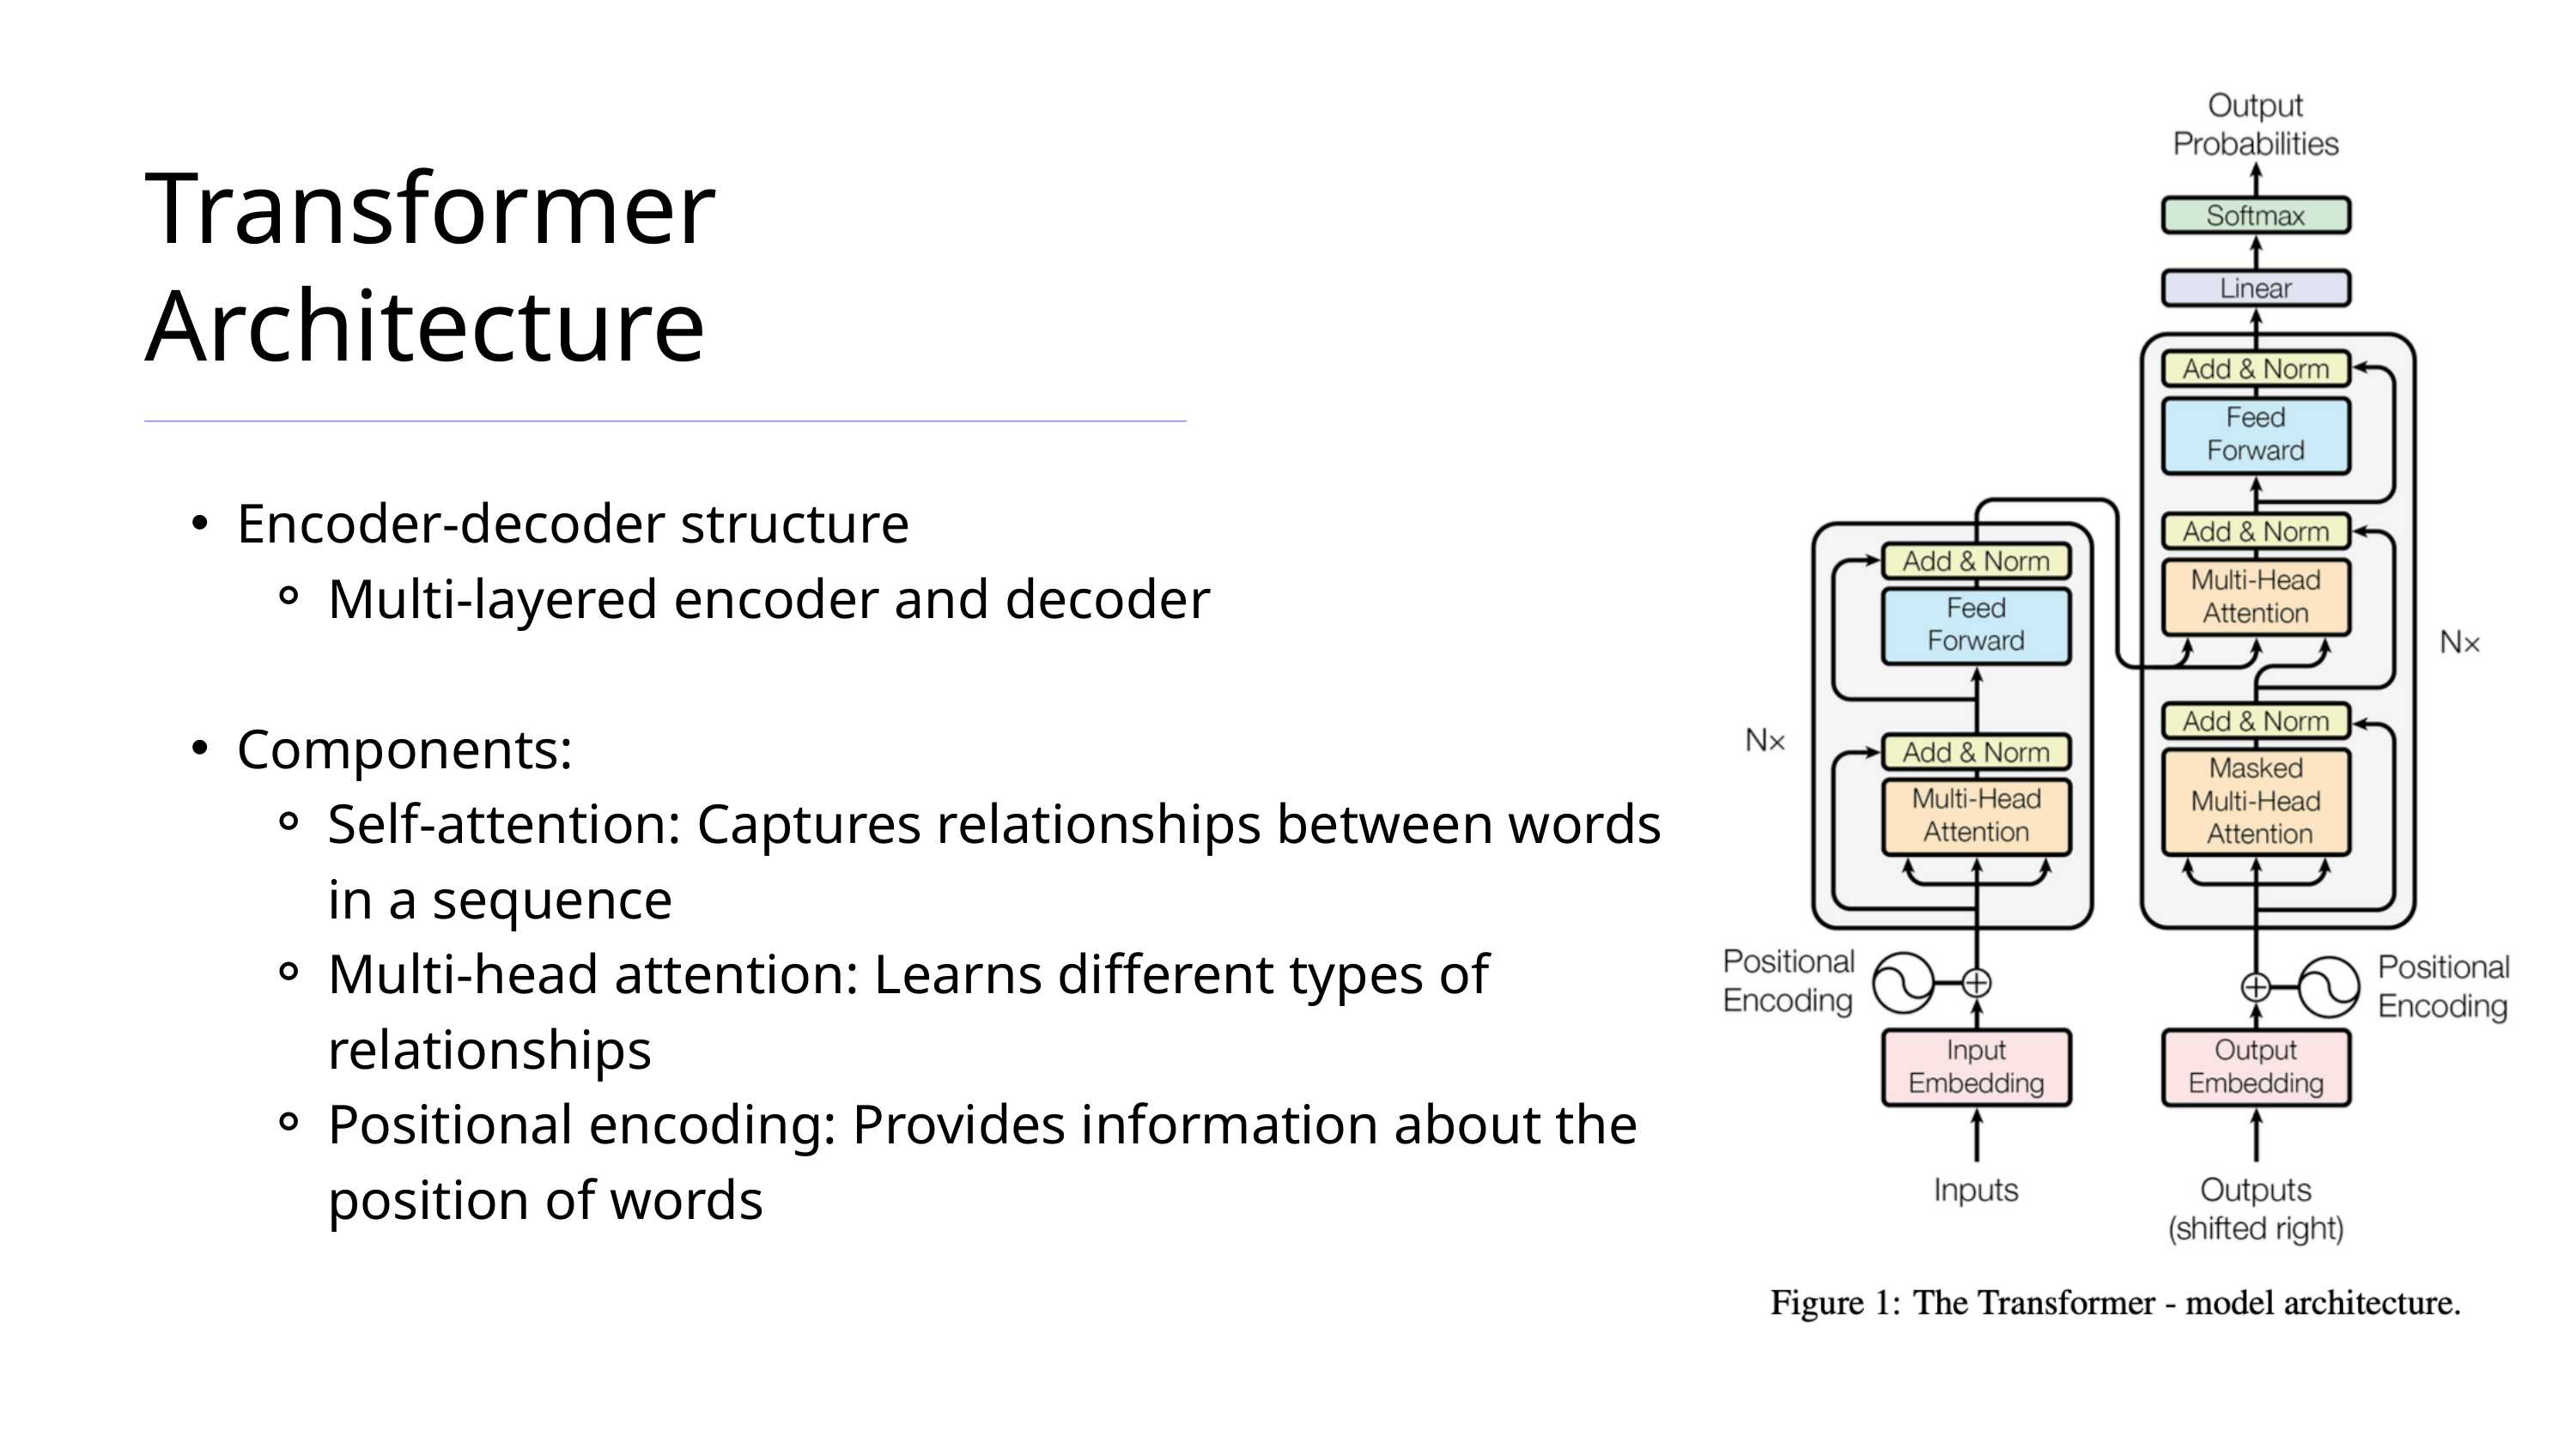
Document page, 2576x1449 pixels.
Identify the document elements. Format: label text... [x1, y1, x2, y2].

text_box Encoder-decoder structure Multi-layered encoder and decoder Components: Self-attention: Captures relationships between words in a sequence Multi-head attention: Learns different types of relationships Positional encoding: Provides information about the position of words [144, 478, 1688, 1306]
text_box Transformer Architecture [144, 144, 1187, 381]
picture [1692, 35, 2537, 1355]
